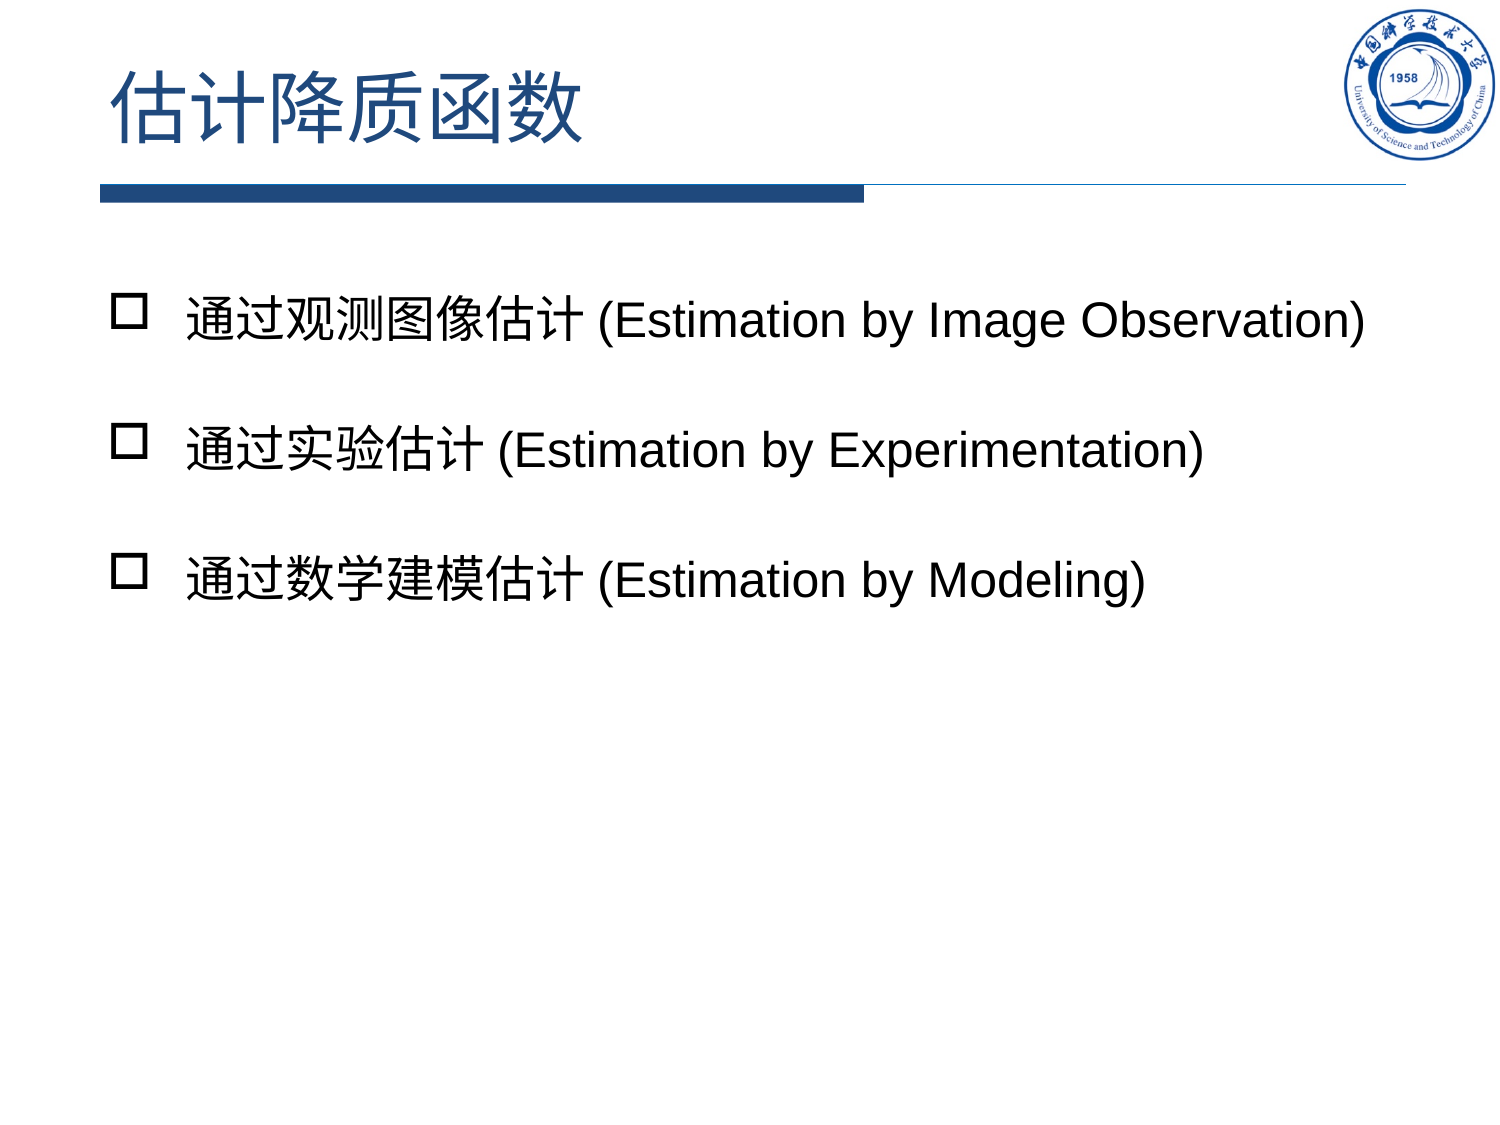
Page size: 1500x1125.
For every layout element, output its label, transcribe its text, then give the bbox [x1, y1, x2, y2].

list 通过观测图像估计(Estimation by Image Observation) 通过实验估计(Estimation by Experimentation) 通过数学建模估计(Estimation by Modeling) [92, 220, 1406, 1035]
picture [1333, 1, 1500, 161]
title 估计降质函数 [94, 50, 1407, 161]
